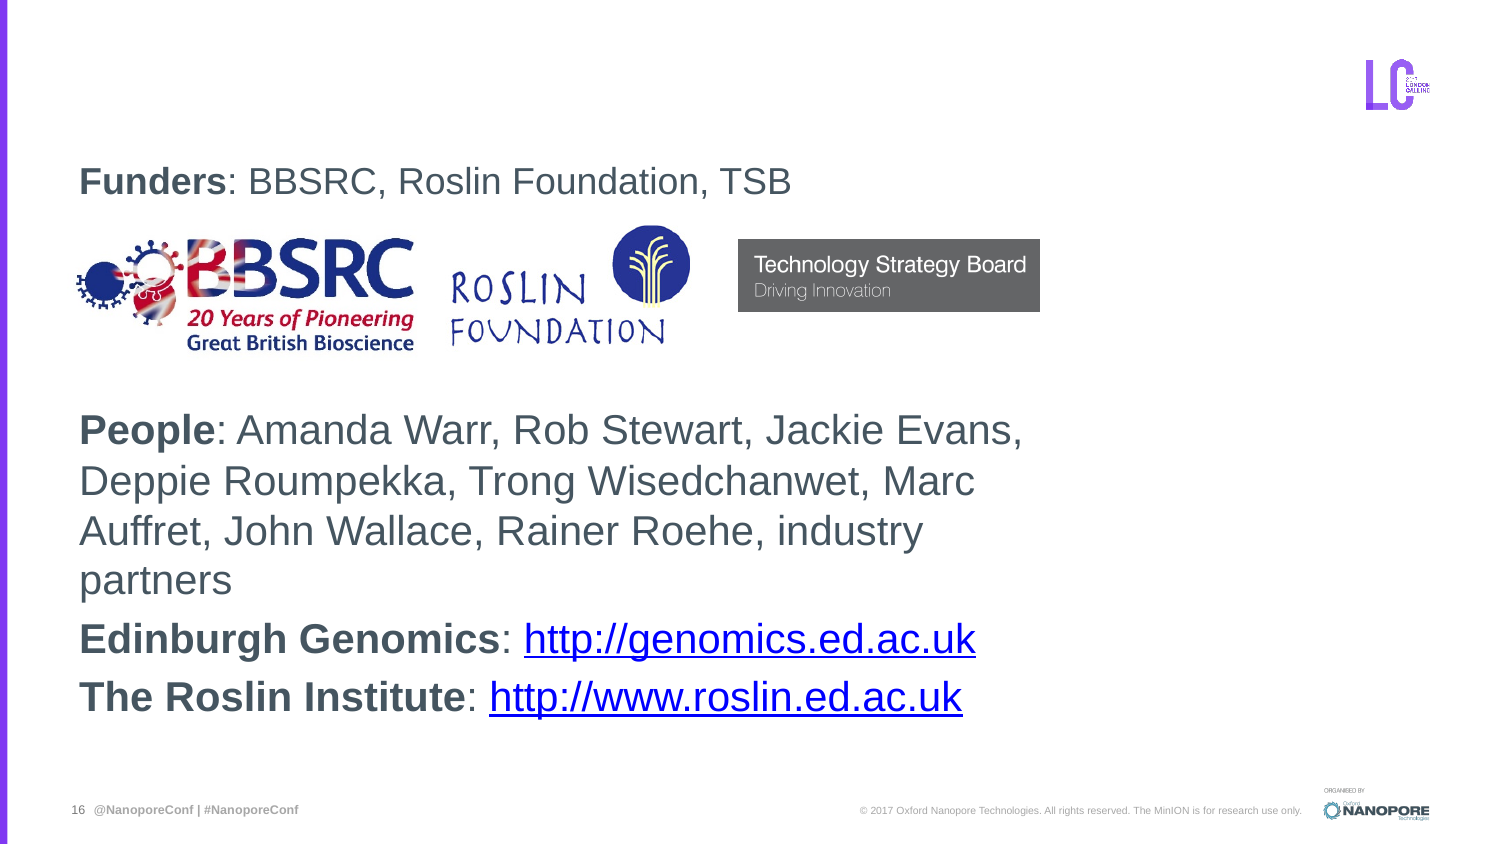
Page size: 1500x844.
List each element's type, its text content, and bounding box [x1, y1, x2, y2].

slide_number 16 [56, 794, 134, 820]
picture [437, 218, 702, 360]
text_box Funders: BBSRC, Roslin Foundation, TSB People: Amanda Warr, Rob Stewart, Jackie Evans, Deppie Roumpekka, Trong Wisedchanwet, Marc Auffret, John Wallace, Rainer Roehe, industry partners Edinburgh Genomics: http://genomics.ed.ac.uk The Roslin Institute: http://www.roslin.ed.ac.uk [64, 149, 1077, 728]
picture [1366, 59, 1430, 110]
picture [737, 239, 1040, 313]
picture [56, 218, 433, 371]
